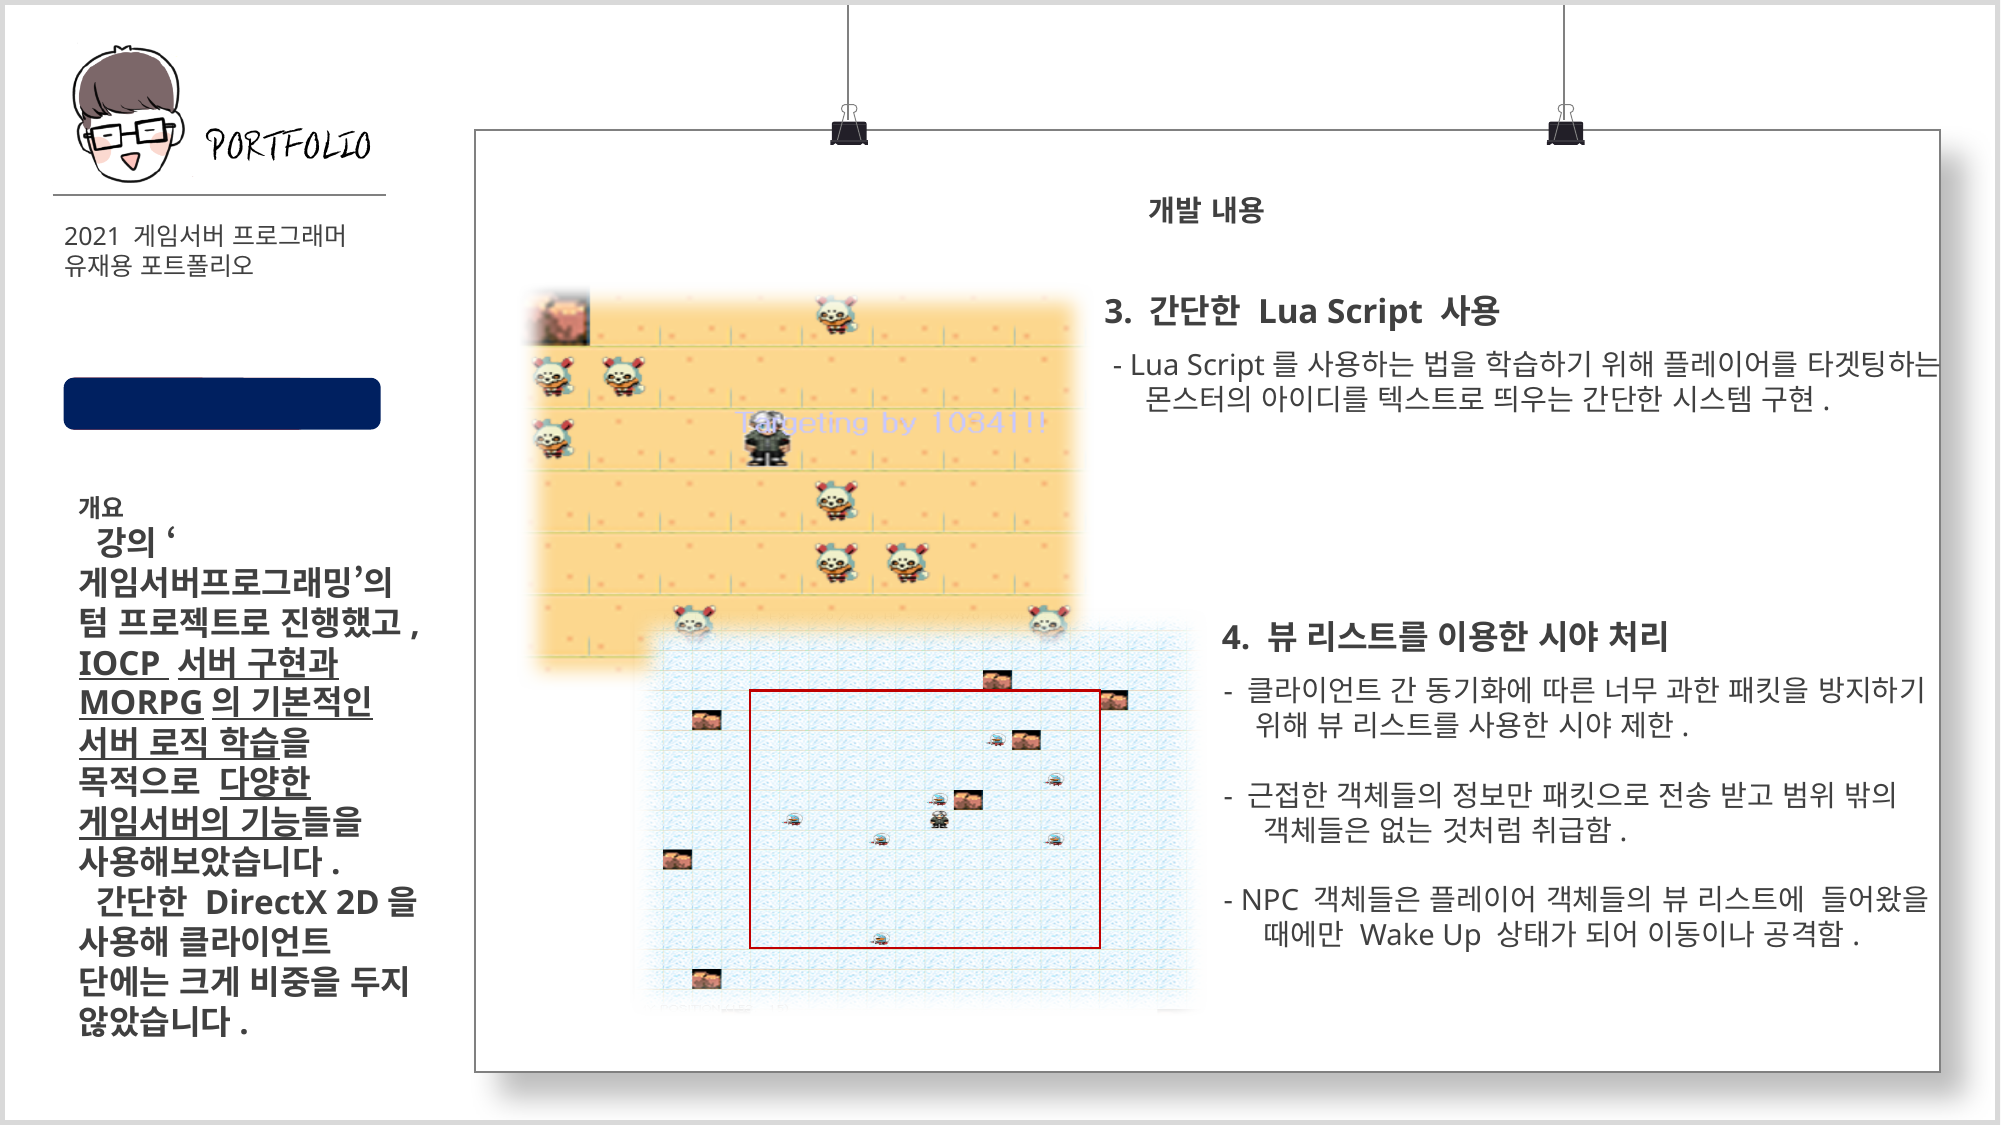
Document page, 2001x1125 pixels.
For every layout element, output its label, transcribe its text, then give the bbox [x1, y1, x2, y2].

picture [517, 282, 1208, 1017]
text_box 개요 강의 ‘게임서버프로그래밍’의 텀 프로젝트로 진행했고, IOCP 서버 구현과 MORPG의 기본적인 서버 로직 학습을 목적으로 다양한 게임서버의 기능들을 사용해보았습니다. 간단한 DirectX 2D을 사용해 클라이언트 단에는 크게 비중을 두지 않았습니다. [64, 484, 446, 1049]
text_box - Lua Script를 사용하는 법을 학습하기 위해 플레이어를 타겟팅하는 몬스터의 아이디를 텍스트로 띄우는 간단한 시스템 구현. [1094, 338, 1966, 424]
text_box 개발 내용 [1134, 185, 1280, 235]
text_box 4. 뷰 리스트를 이용한 시야 처리 [1208, 608, 1816, 664]
picture [43, 25, 381, 192]
text_box 3. 간단한 Lua Script 사용 [1094, 282, 1759, 338]
text_box - 클라이언트 간 동기화에 따른 너무 과한 패킷을 방지하기 위해 뷰 리스트를 사용한 시야 제한. - 근접한 객체들의 정보만 패킷으로 전송 받고 범위 밖의 객체들은 없는 것처럼 취급함. - NPC 객체들은 플레이어 객체들의 뷰 리스트에 들어왔을 때에만 Wake Up 상태가 되어 이동이나 공격함. [1209, 664, 1954, 959]
